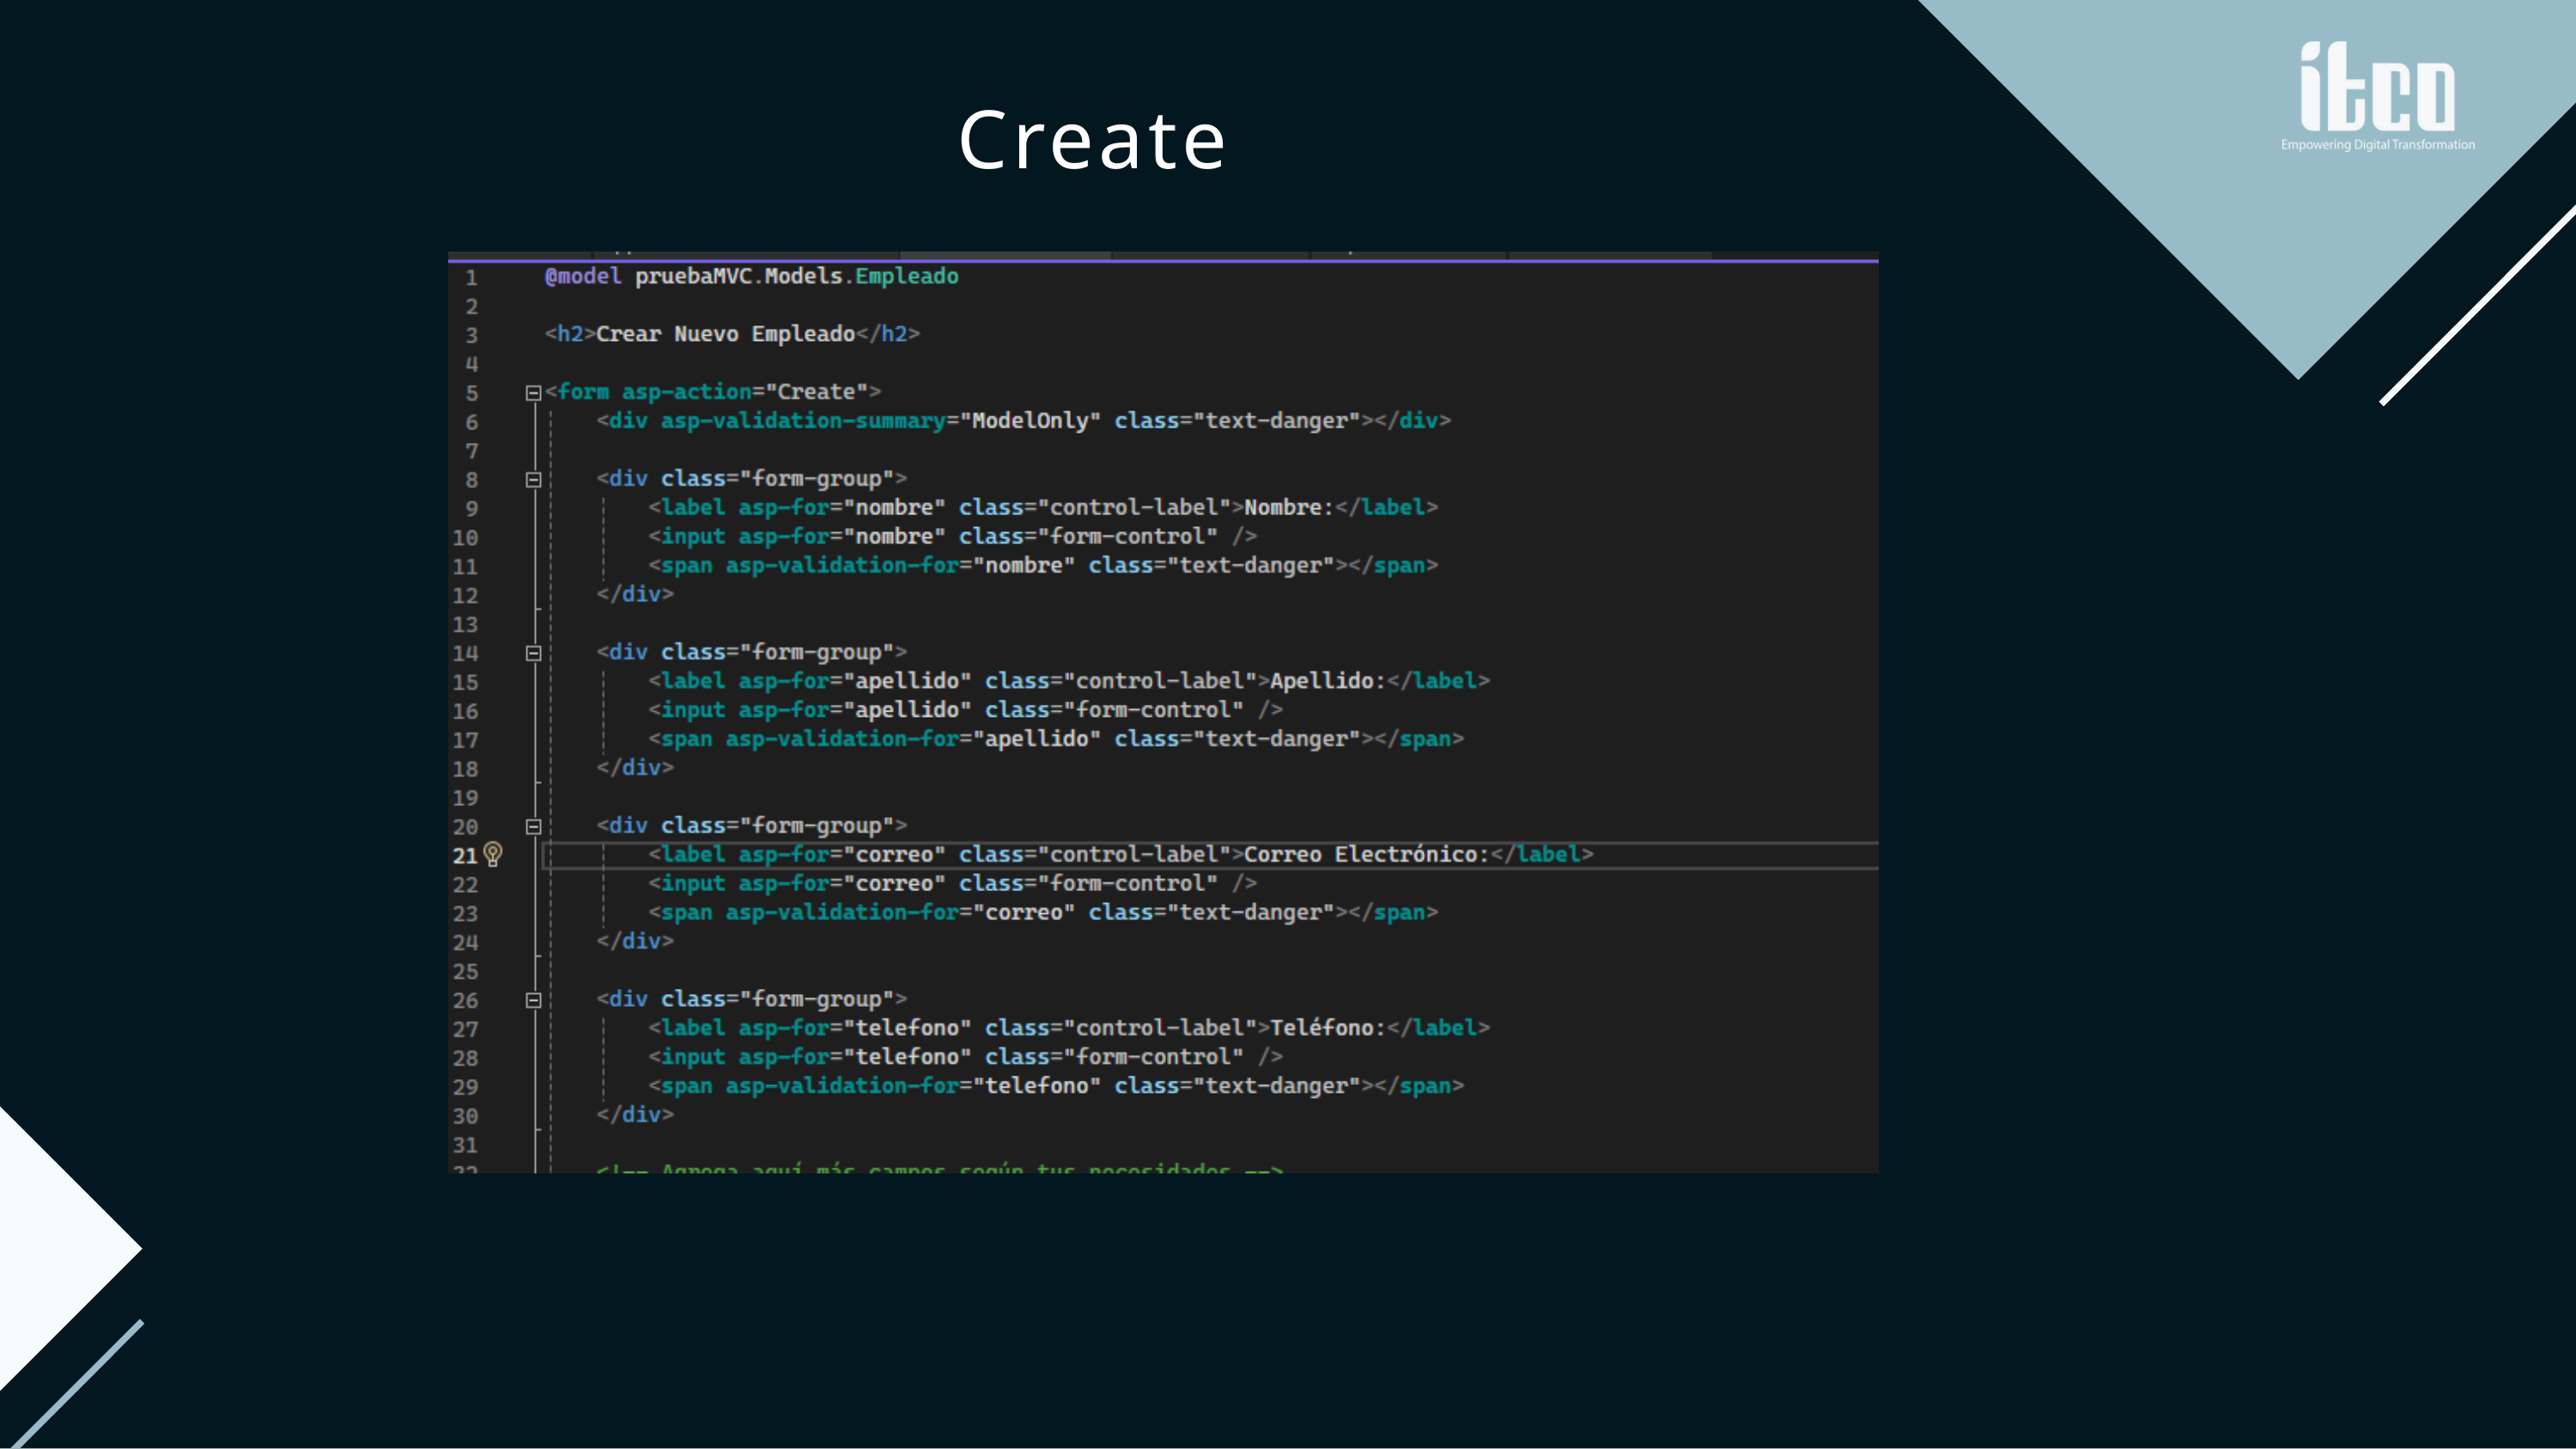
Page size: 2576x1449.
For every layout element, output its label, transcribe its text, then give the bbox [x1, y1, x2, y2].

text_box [0, 1106, 145, 1449]
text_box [1917, 0, 2576, 407]
picture [448, 252, 1879, 1173]
picture [2282, 40, 2476, 152]
title Create [955, 86, 1879, 252]
